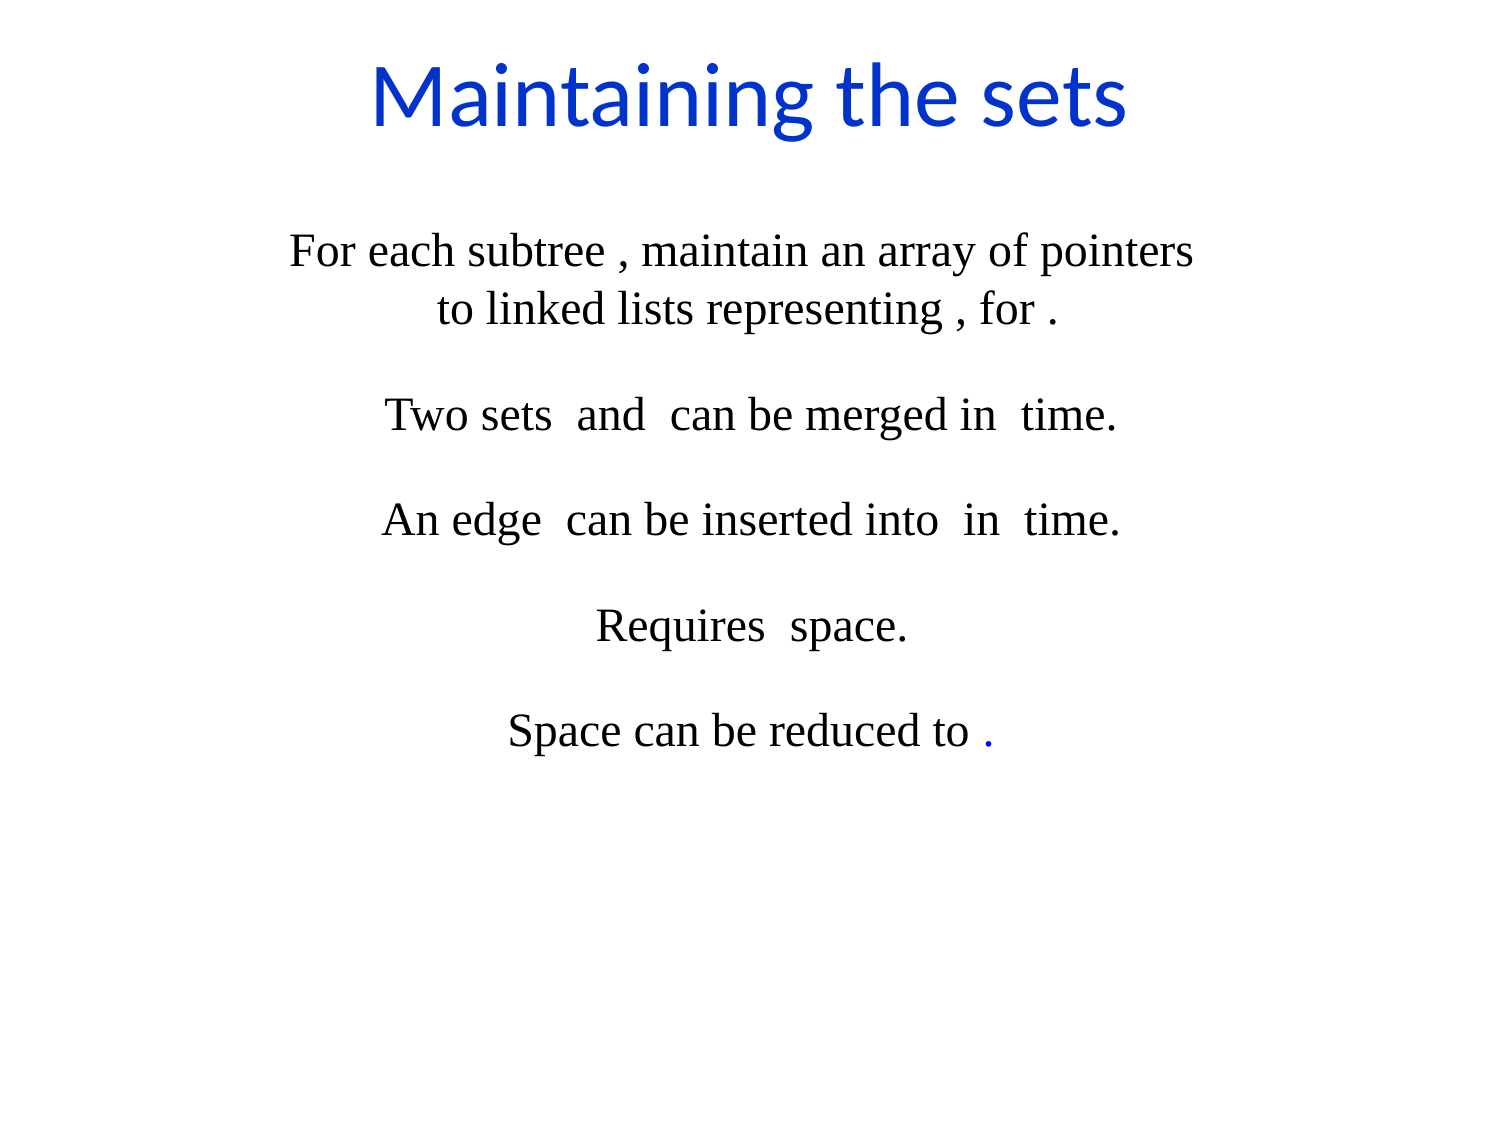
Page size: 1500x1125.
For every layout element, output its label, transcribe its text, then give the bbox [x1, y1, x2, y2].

text_box Maintaining the sets [0, 35, 1500, 146]
